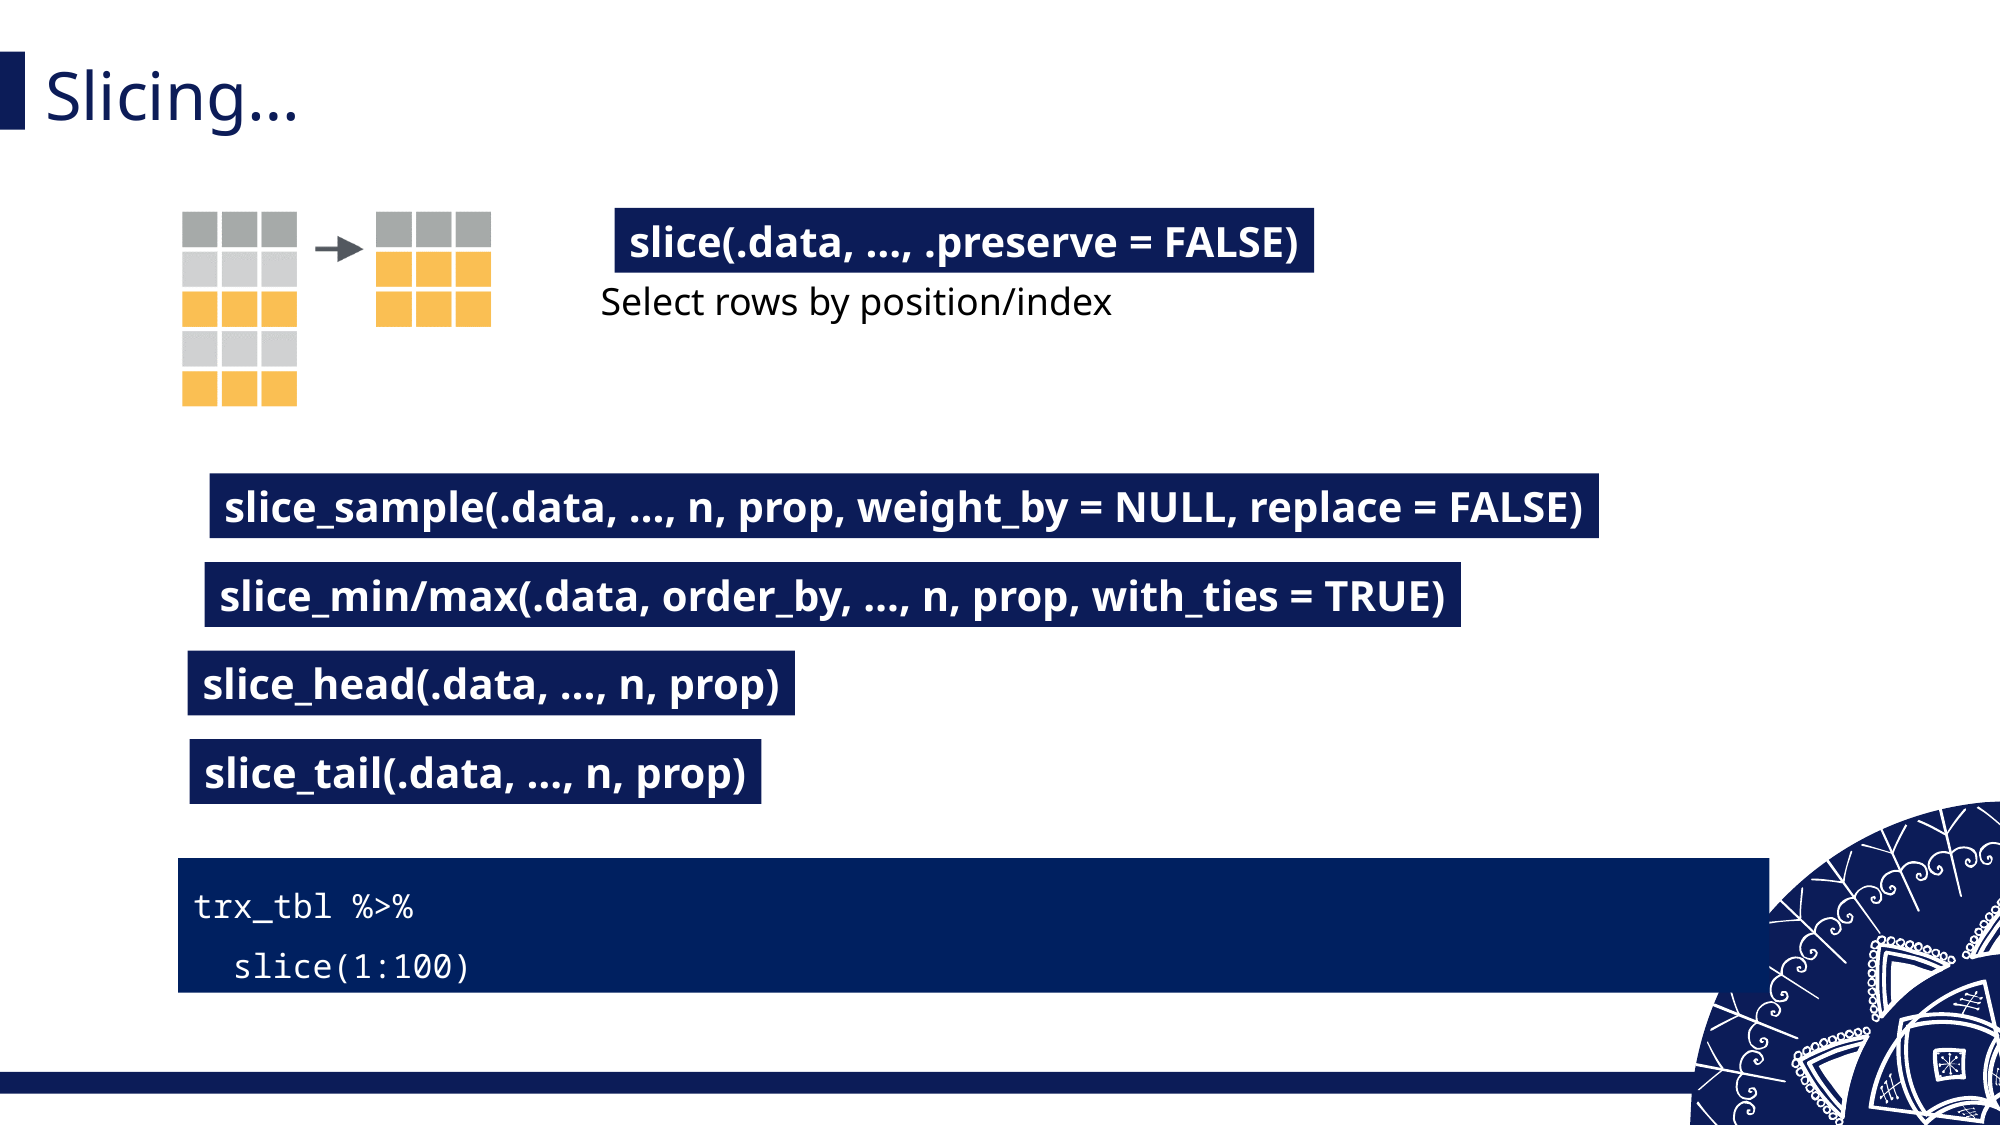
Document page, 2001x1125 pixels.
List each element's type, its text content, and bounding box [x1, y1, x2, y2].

text_box [0, 51, 26, 131]
text_box Select rows by position/index [585, 270, 1614, 331]
text_box Slicing… [30, 46, 316, 141]
text_box trx_tbl %>% slice(1:100) [178, 858, 1662, 993]
text_box slice(.data, …, .preserve = FALSE) [614, 207, 1315, 270]
text_box slice_sample(.data, …, n, prop, weight_by = NULL, replace = FALSE) [209, 473, 1599, 539]
text_box slice_head(.data, …, n, prop) [187, 650, 795, 716]
picture [178, 207, 494, 410]
text_box [0, 1070, 1662, 1095]
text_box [1662, 797, 2000, 1125]
text_box slice_min/max(.data, order_by, …, n, prop, with_ties = TRUE) [204, 562, 1461, 627]
text_box slice_tail(.data, …, n, prop) [189, 739, 762, 804]
